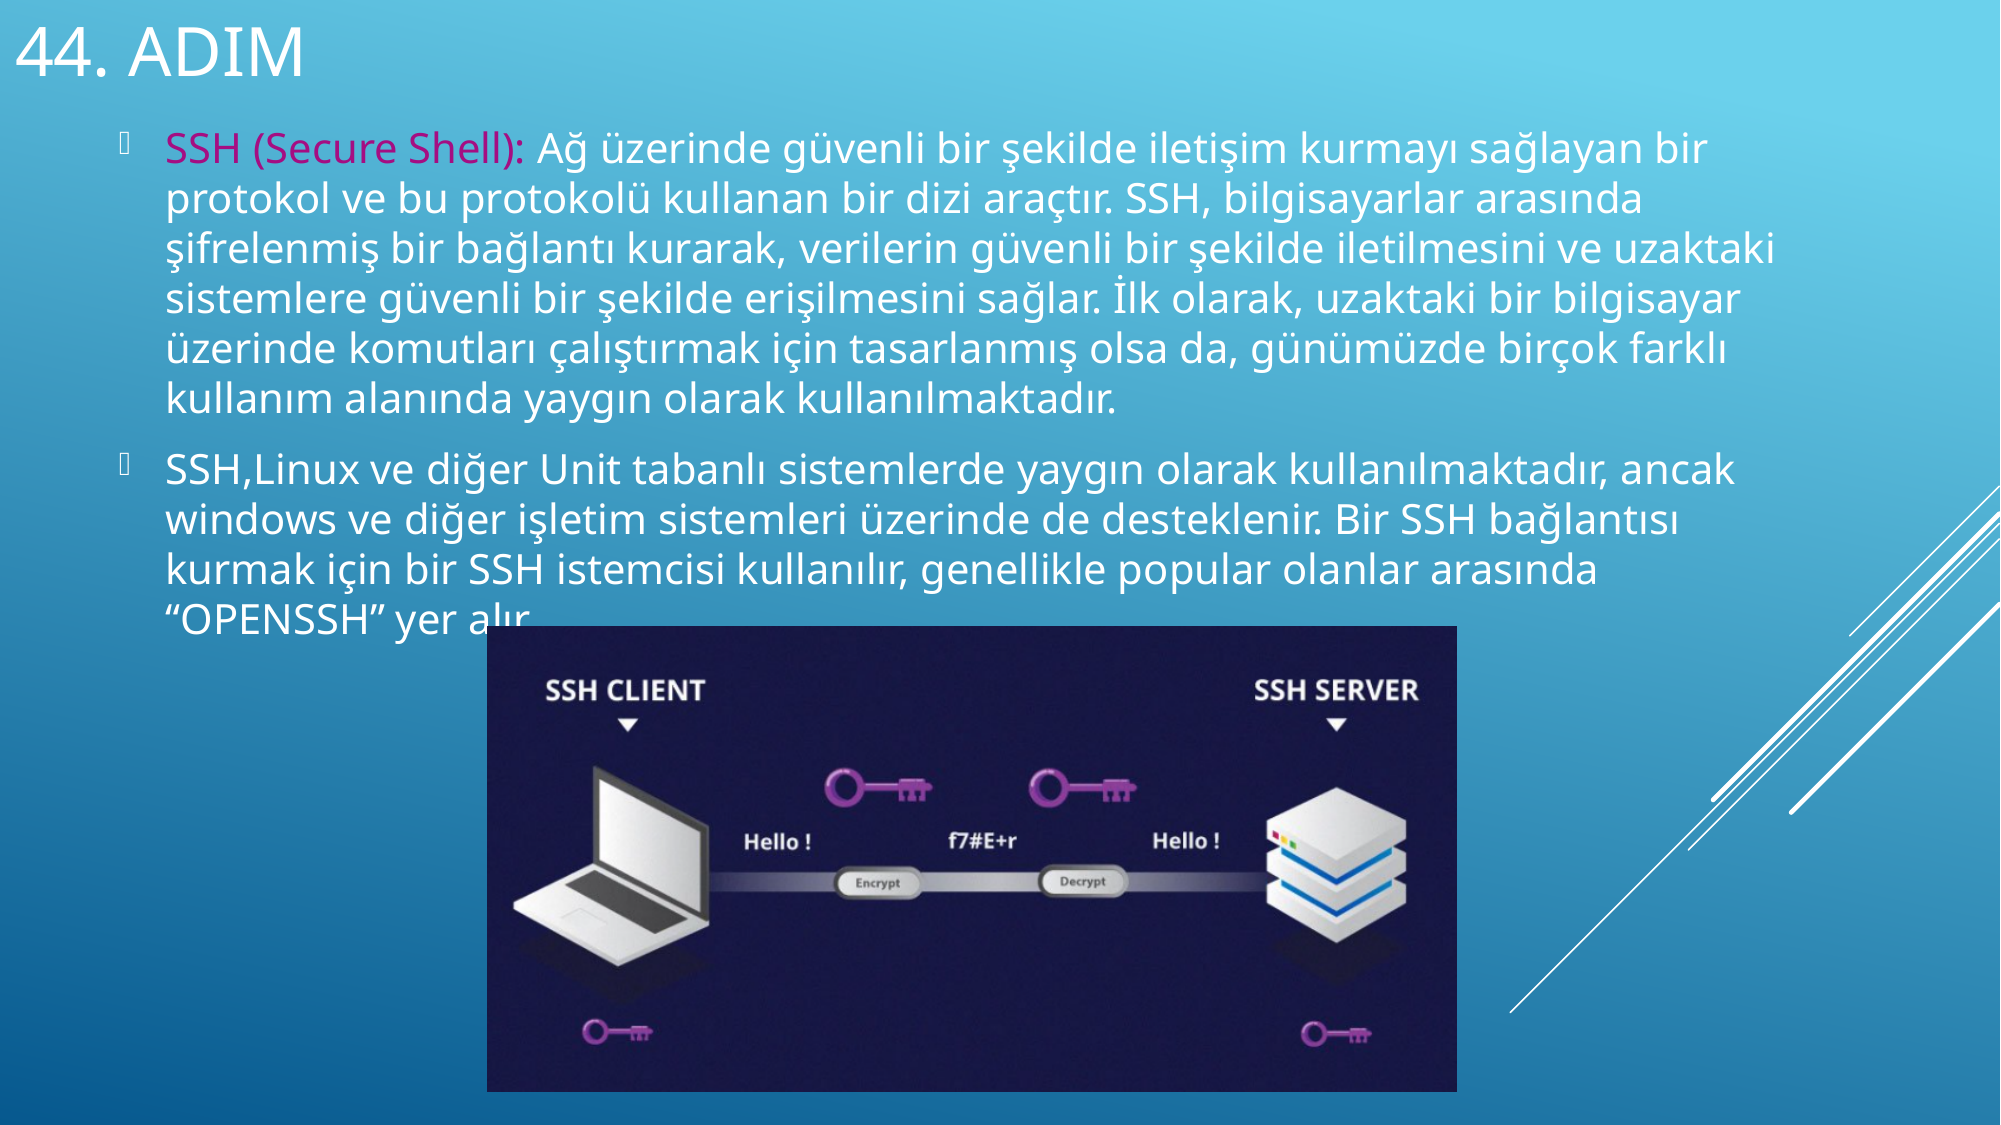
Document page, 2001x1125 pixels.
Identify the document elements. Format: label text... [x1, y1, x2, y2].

list SSH (Secure Shell): Ağ üzerinde güvenli bir şekilde iletişim kurmayı sağlayan bir protokol ve bu protokolü kullanan bir dizi araçtır. SSH, bilgisayarlar arasında şifrelenmiş bir bağlantı kurarak, verilerin güvenli bir şekilde iletilmesini ve uzaktaki sistemlere güvenli bir şekilde erişilmesini sağlar. İlk olarak, uzaktaki bir bilgisayar üzerinde komutları çalıştırmak için tasarlanmış olsa da, günümüzde birçok farklı kullanım alanında yaygın olarak kullanılmaktadır. SSH,Linux ve diğer Unit tabanlı sistemlerde yaygın olarak kullanılmaktadır, ancak windows ve diğer işletim sistemleri üzerinde de desteklenir. Bir SSH bağlantısı kurmak için bir SSH istemcisi kullanılır, genellikle popular olanlar arasında “OPENSSH” yer alır [103, 85, 1798, 679]
title 44. adım [0, 0, 693, 98]
picture [487, 626, 1457, 1093]
